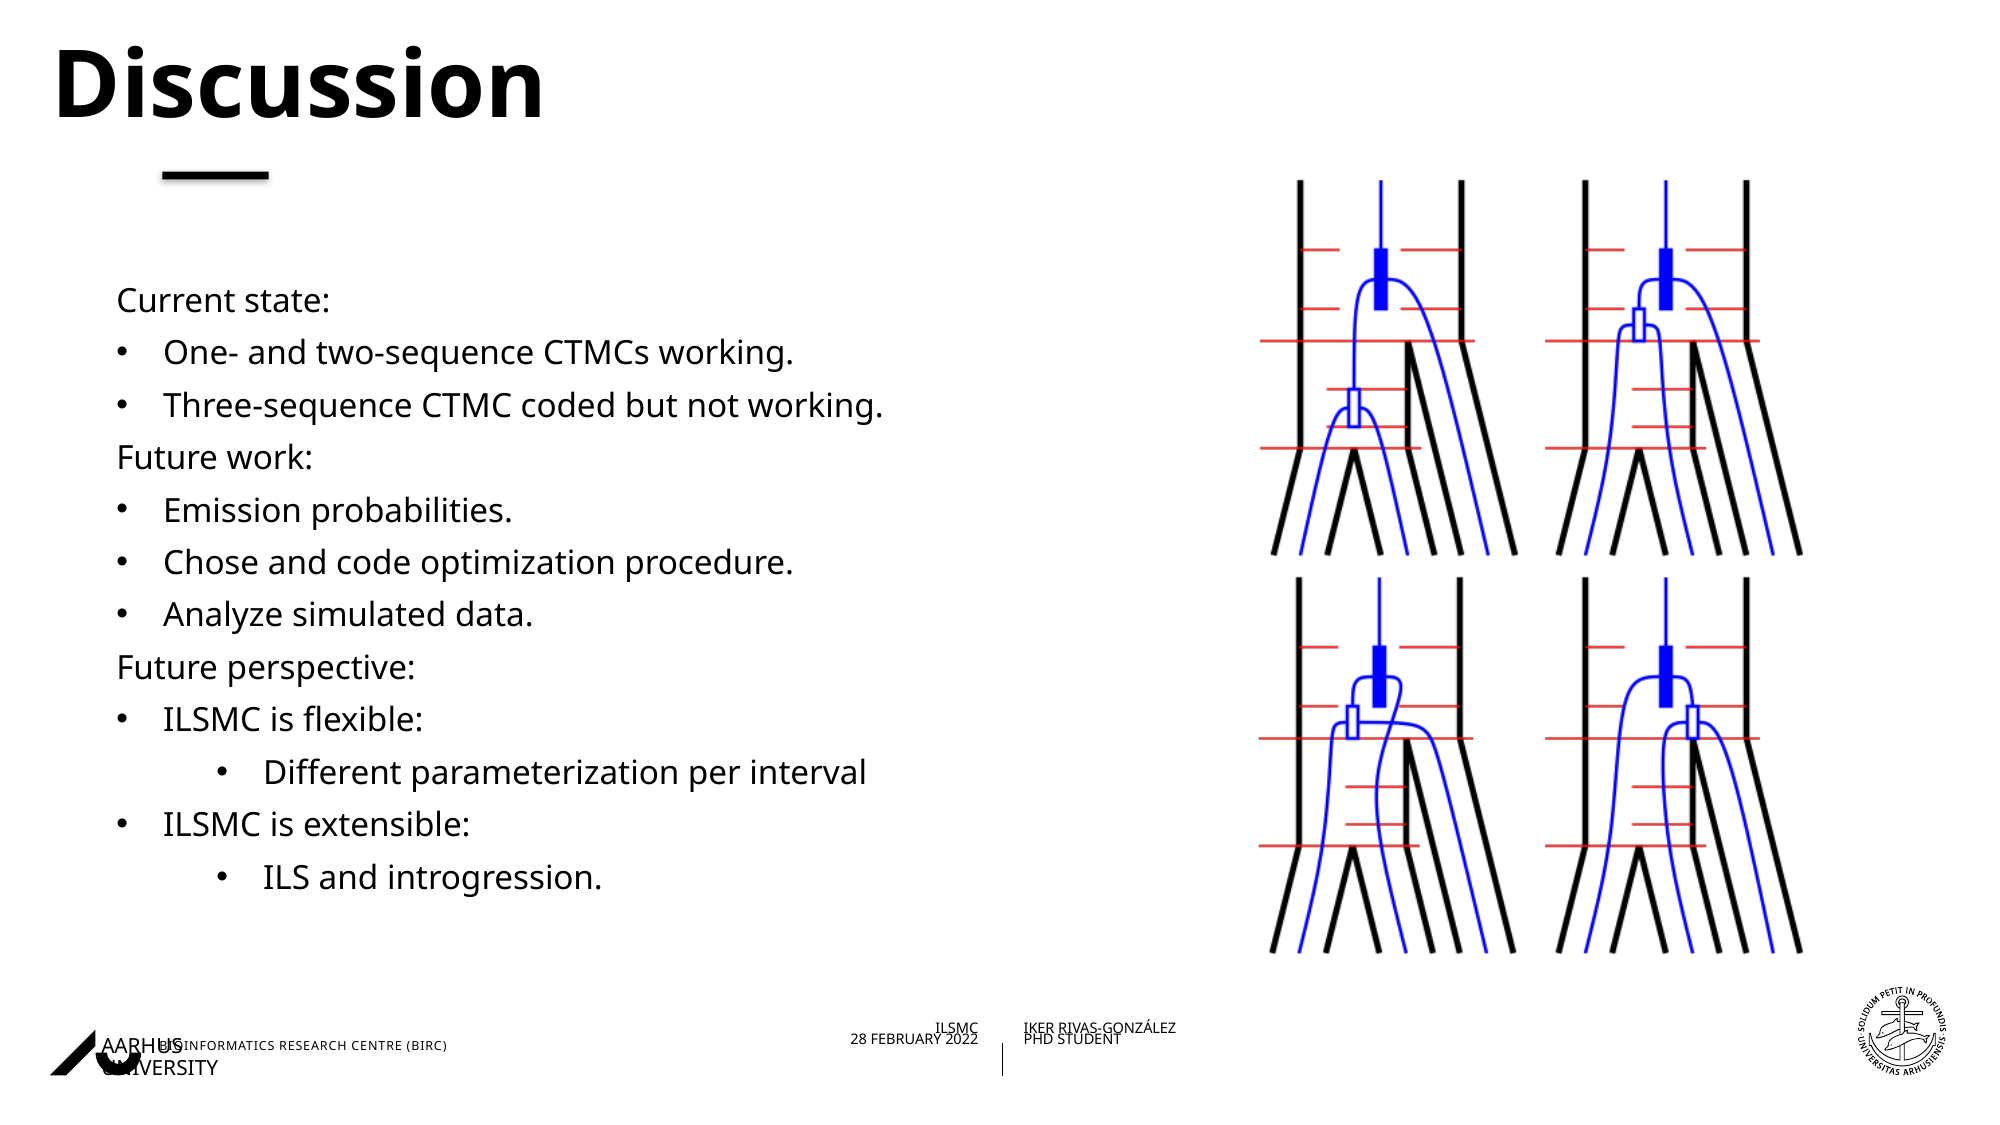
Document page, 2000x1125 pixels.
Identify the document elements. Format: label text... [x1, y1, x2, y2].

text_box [1124, 99, 1948, 1034]
title Discussion [51, 37, 1948, 162]
text_box Current state: One- and two-sequence CTMCs working. Three-sequence CTMC coded but not working. Future work: Emission probabilities. Chose and code optimization procedure. Analyze simulated data. Future perspective: ILSMC is flexible: Different parameterization per interval ILSMC is extensible: ILS and introgression. [116, 278, 886, 896]
